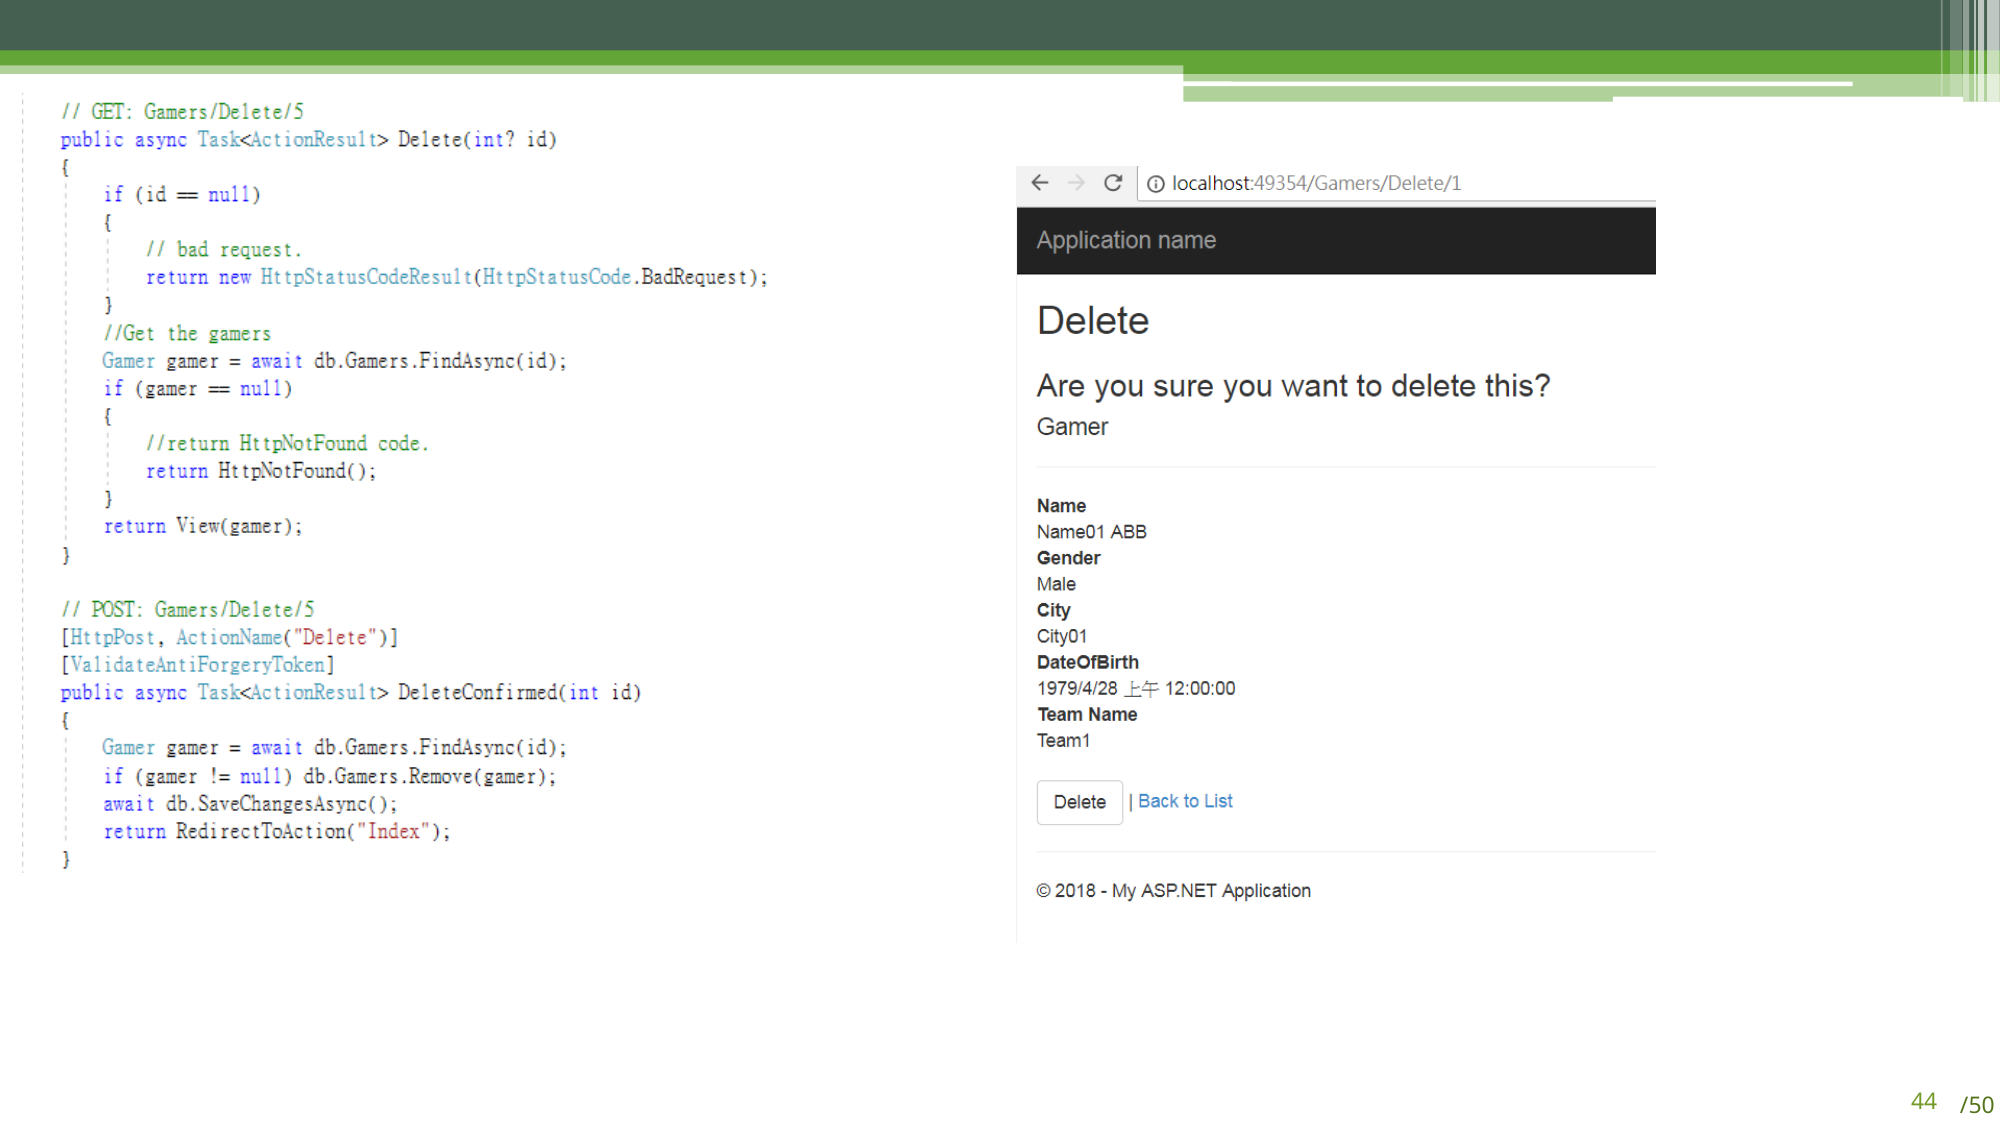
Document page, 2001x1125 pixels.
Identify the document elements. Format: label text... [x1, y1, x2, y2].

picture [22, 93, 842, 873]
picture [1016, 166, 1656, 943]
slide_number 43 [1785, 1065, 1953, 1125]
footer /50 [1953, 1083, 2000, 1124]
